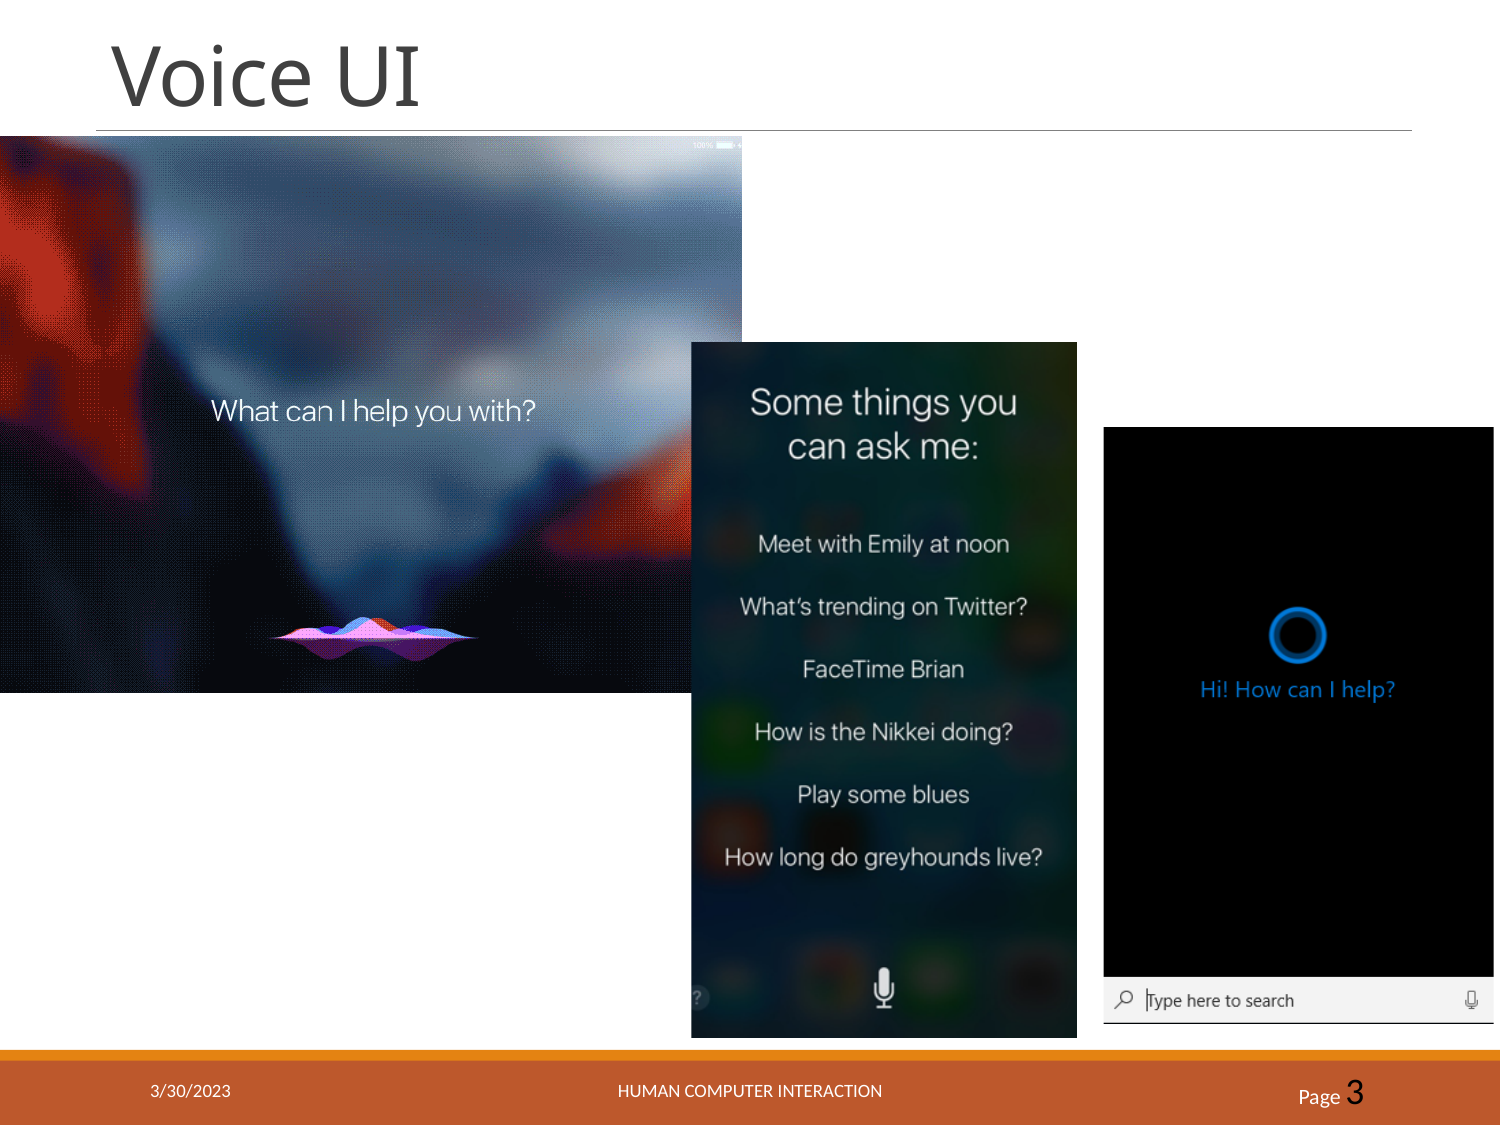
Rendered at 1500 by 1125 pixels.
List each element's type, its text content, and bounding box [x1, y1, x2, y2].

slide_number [135, 1059, 440, 1120]
title Voice UI [96, 19, 1413, 131]
picture [1103, 426, 1495, 1024]
picture [0, 136, 1078, 1039]
slide_number Page [1218, 1059, 1380, 1120]
footer HUMAN COMPUTER INTERACTION [453, 1059, 1047, 1120]
